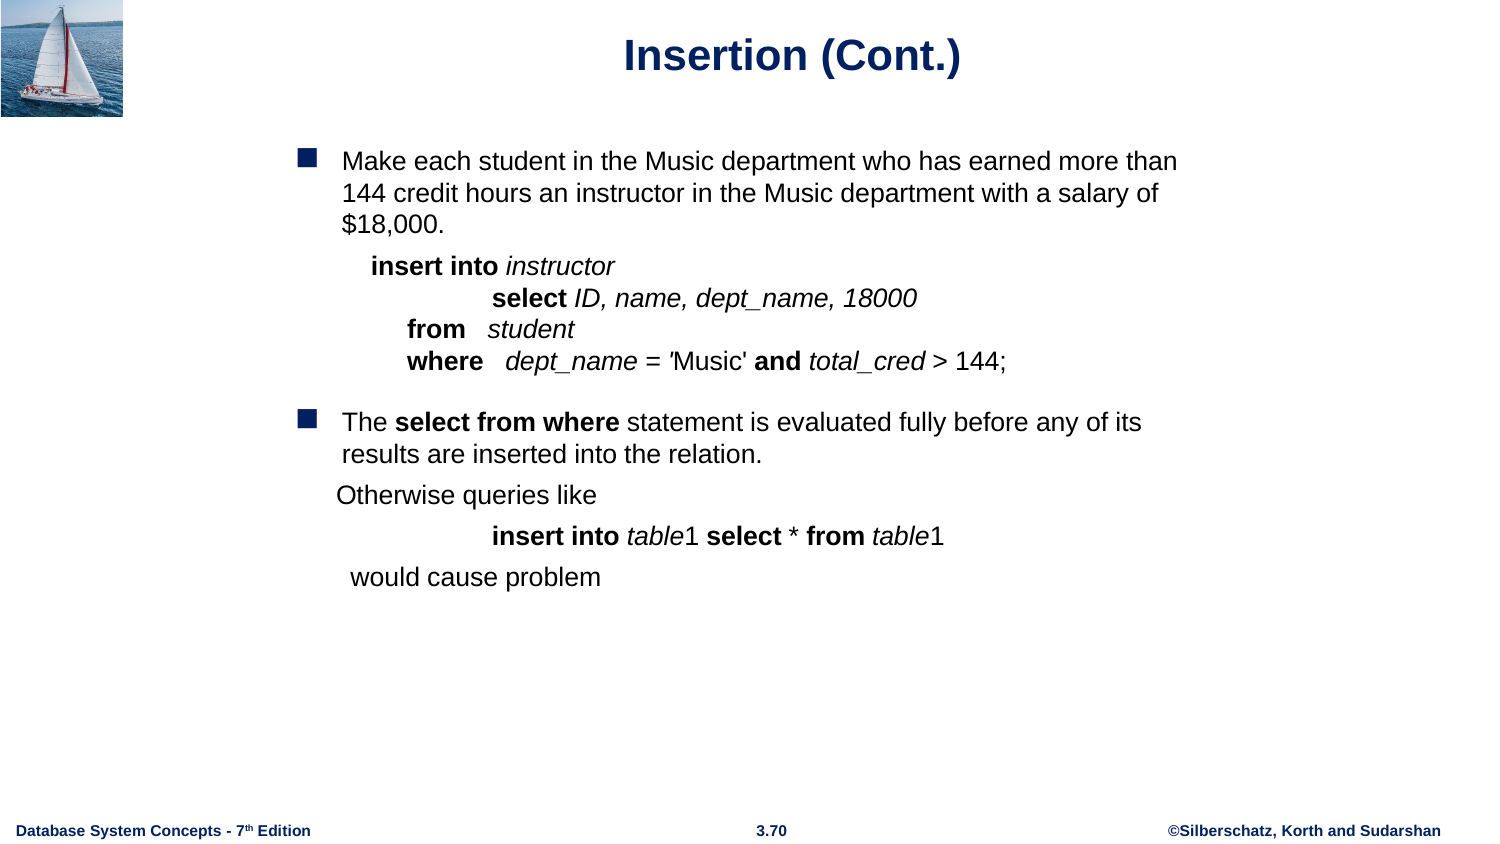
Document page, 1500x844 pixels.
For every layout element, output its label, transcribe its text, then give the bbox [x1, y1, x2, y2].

title Insertion (Cont.) [296, 30, 1289, 87]
picture [0, 0, 123, 117]
list Make each student in the Music department who has earned more than 144 credit hours an instructor in the Music department with a salary of $18,000. insert into instructor select ID, name, dept_name, 18000 from student where dept_name = 'Music' and total_cred > 144; The select from where statement is evaluated fully before any of its results are inserted into the relation. Otherwise queries like insert into table1 select * from table1 would cause problem [284, 136, 1215, 761]
